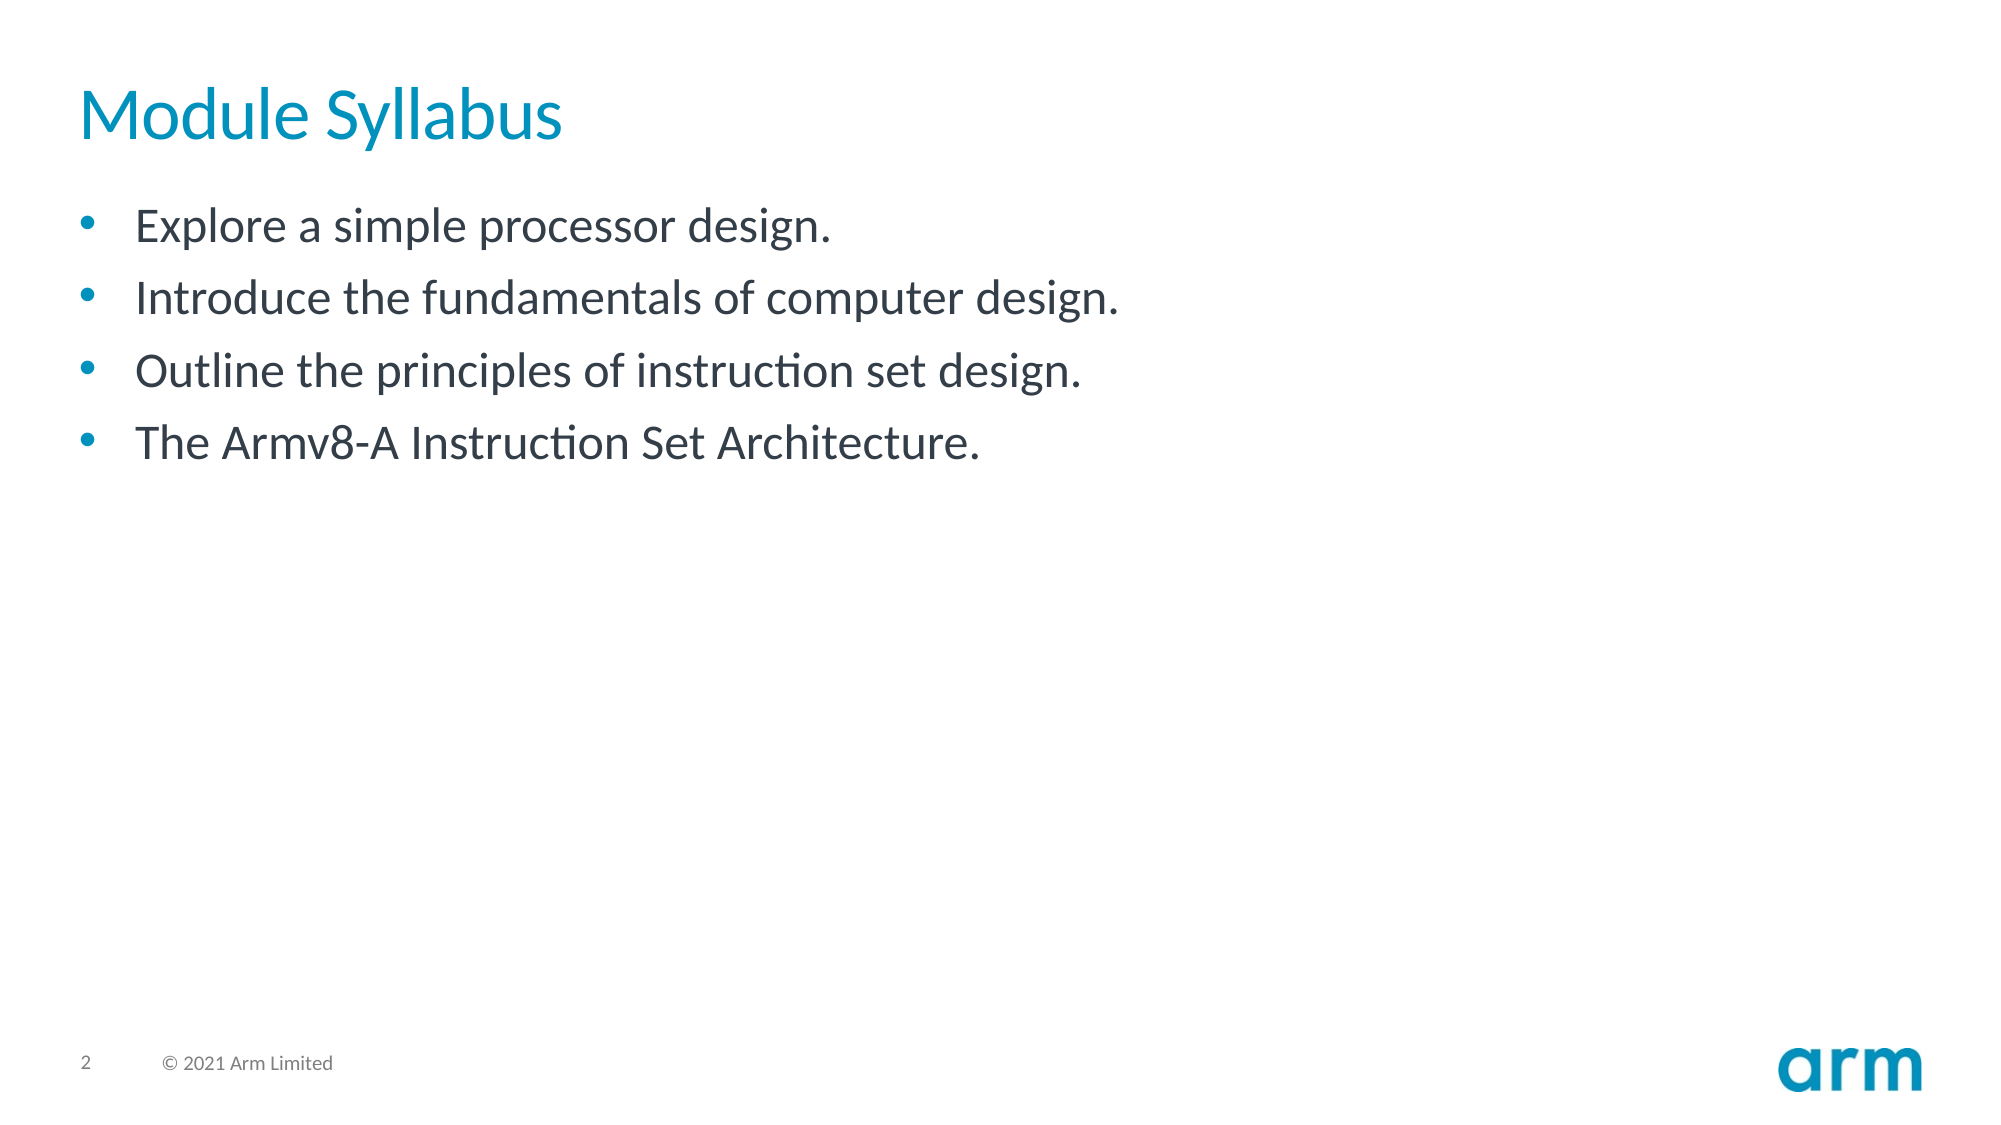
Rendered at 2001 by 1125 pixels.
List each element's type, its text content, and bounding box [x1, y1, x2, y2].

picture [1778, 1048, 1794, 1067]
list Explore a simple processor design. Introduce the fundamentals of computer design. Outline the principles of instruction set design. The Armv8-A Instruction Set Architecture. [78, 192, 1922, 1004]
picture [1803, 1048, 1922, 1092]
title Module Syllabus [78, 78, 1922, 186]
picture [1788, 1056, 1812, 1083]
picture [1911, 1048, 1922, 1062]
picture [1889, 1048, 1903, 1053]
picture [1778, 1072, 1794, 1092]
